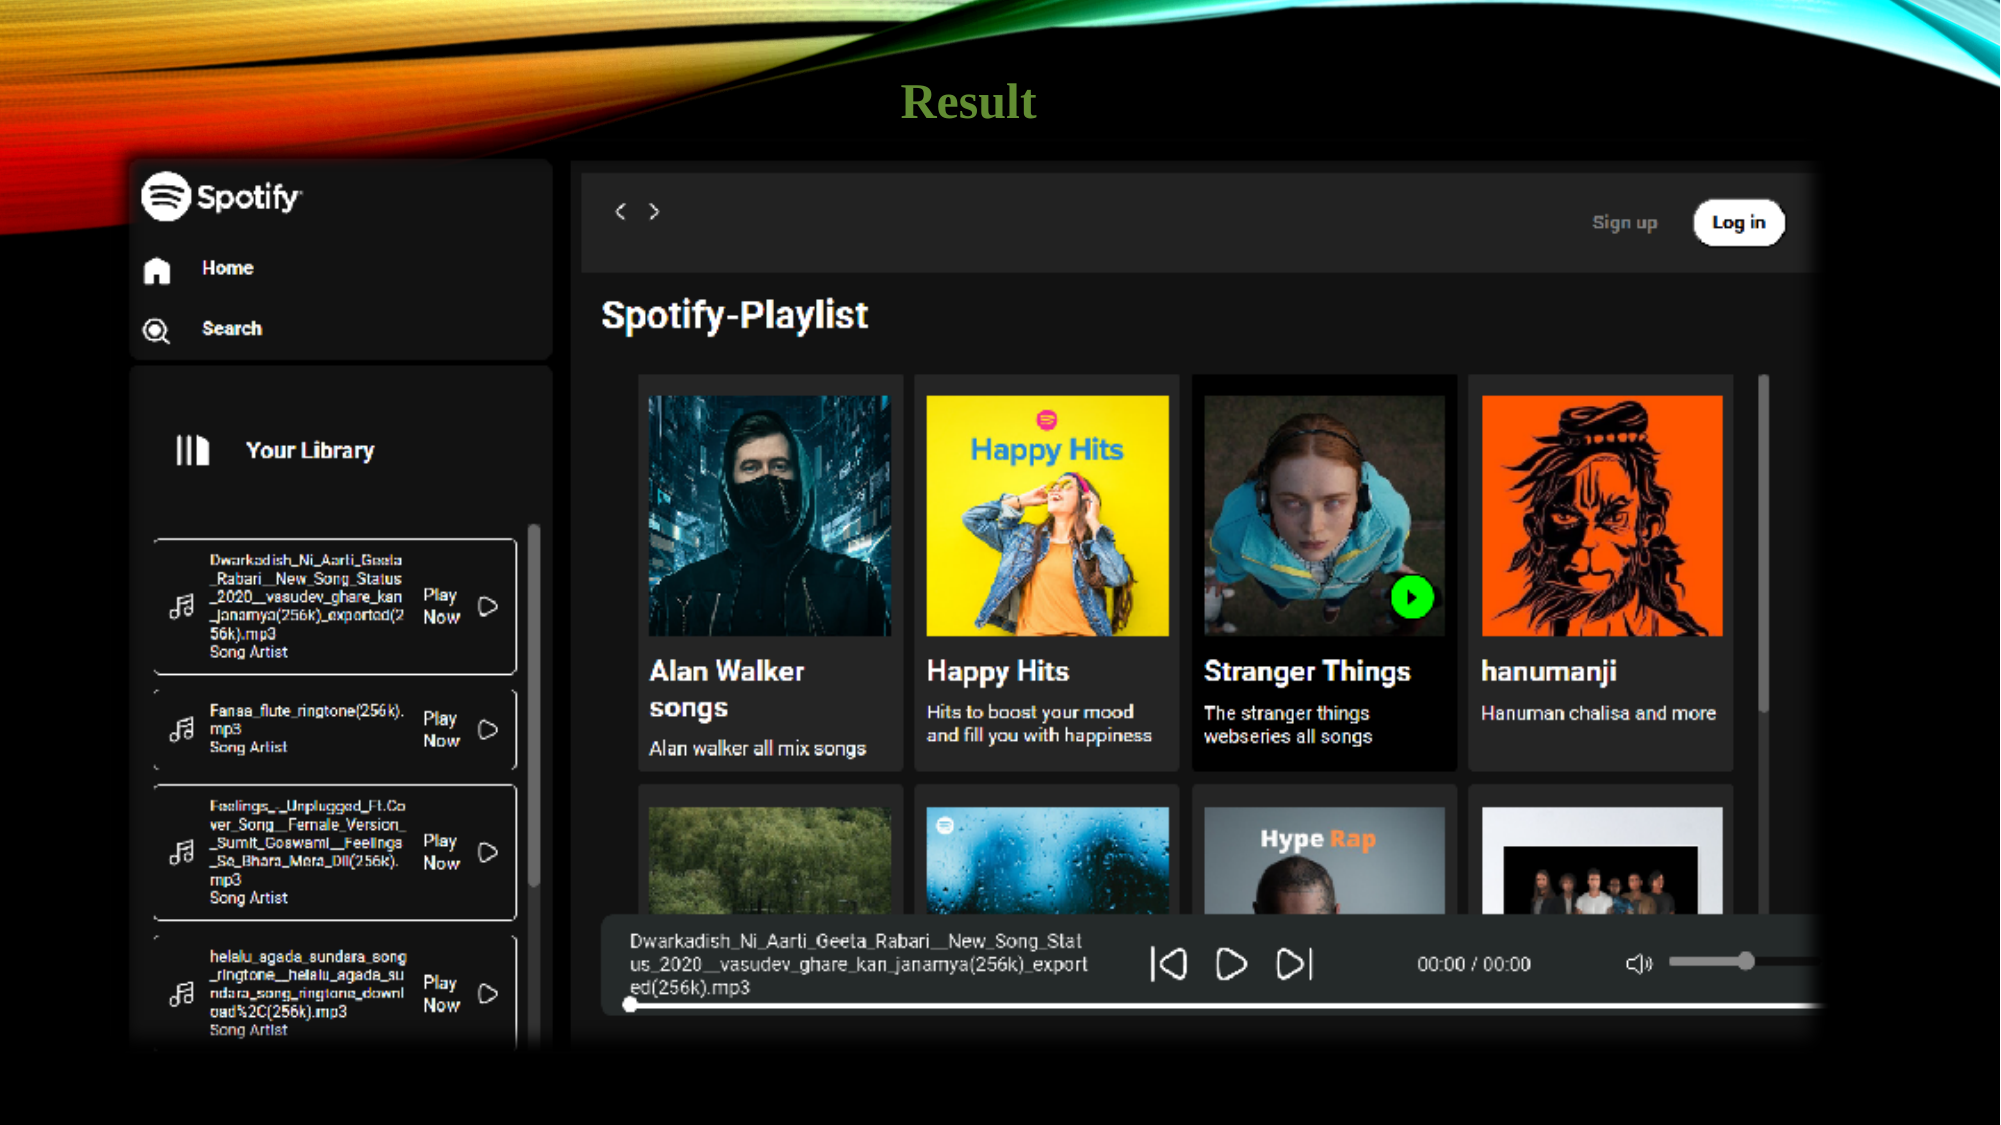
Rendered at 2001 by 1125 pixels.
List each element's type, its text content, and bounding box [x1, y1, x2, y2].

picture [0, 0, 2000, 1057]
text_box Result [832, 60, 1106, 136]
